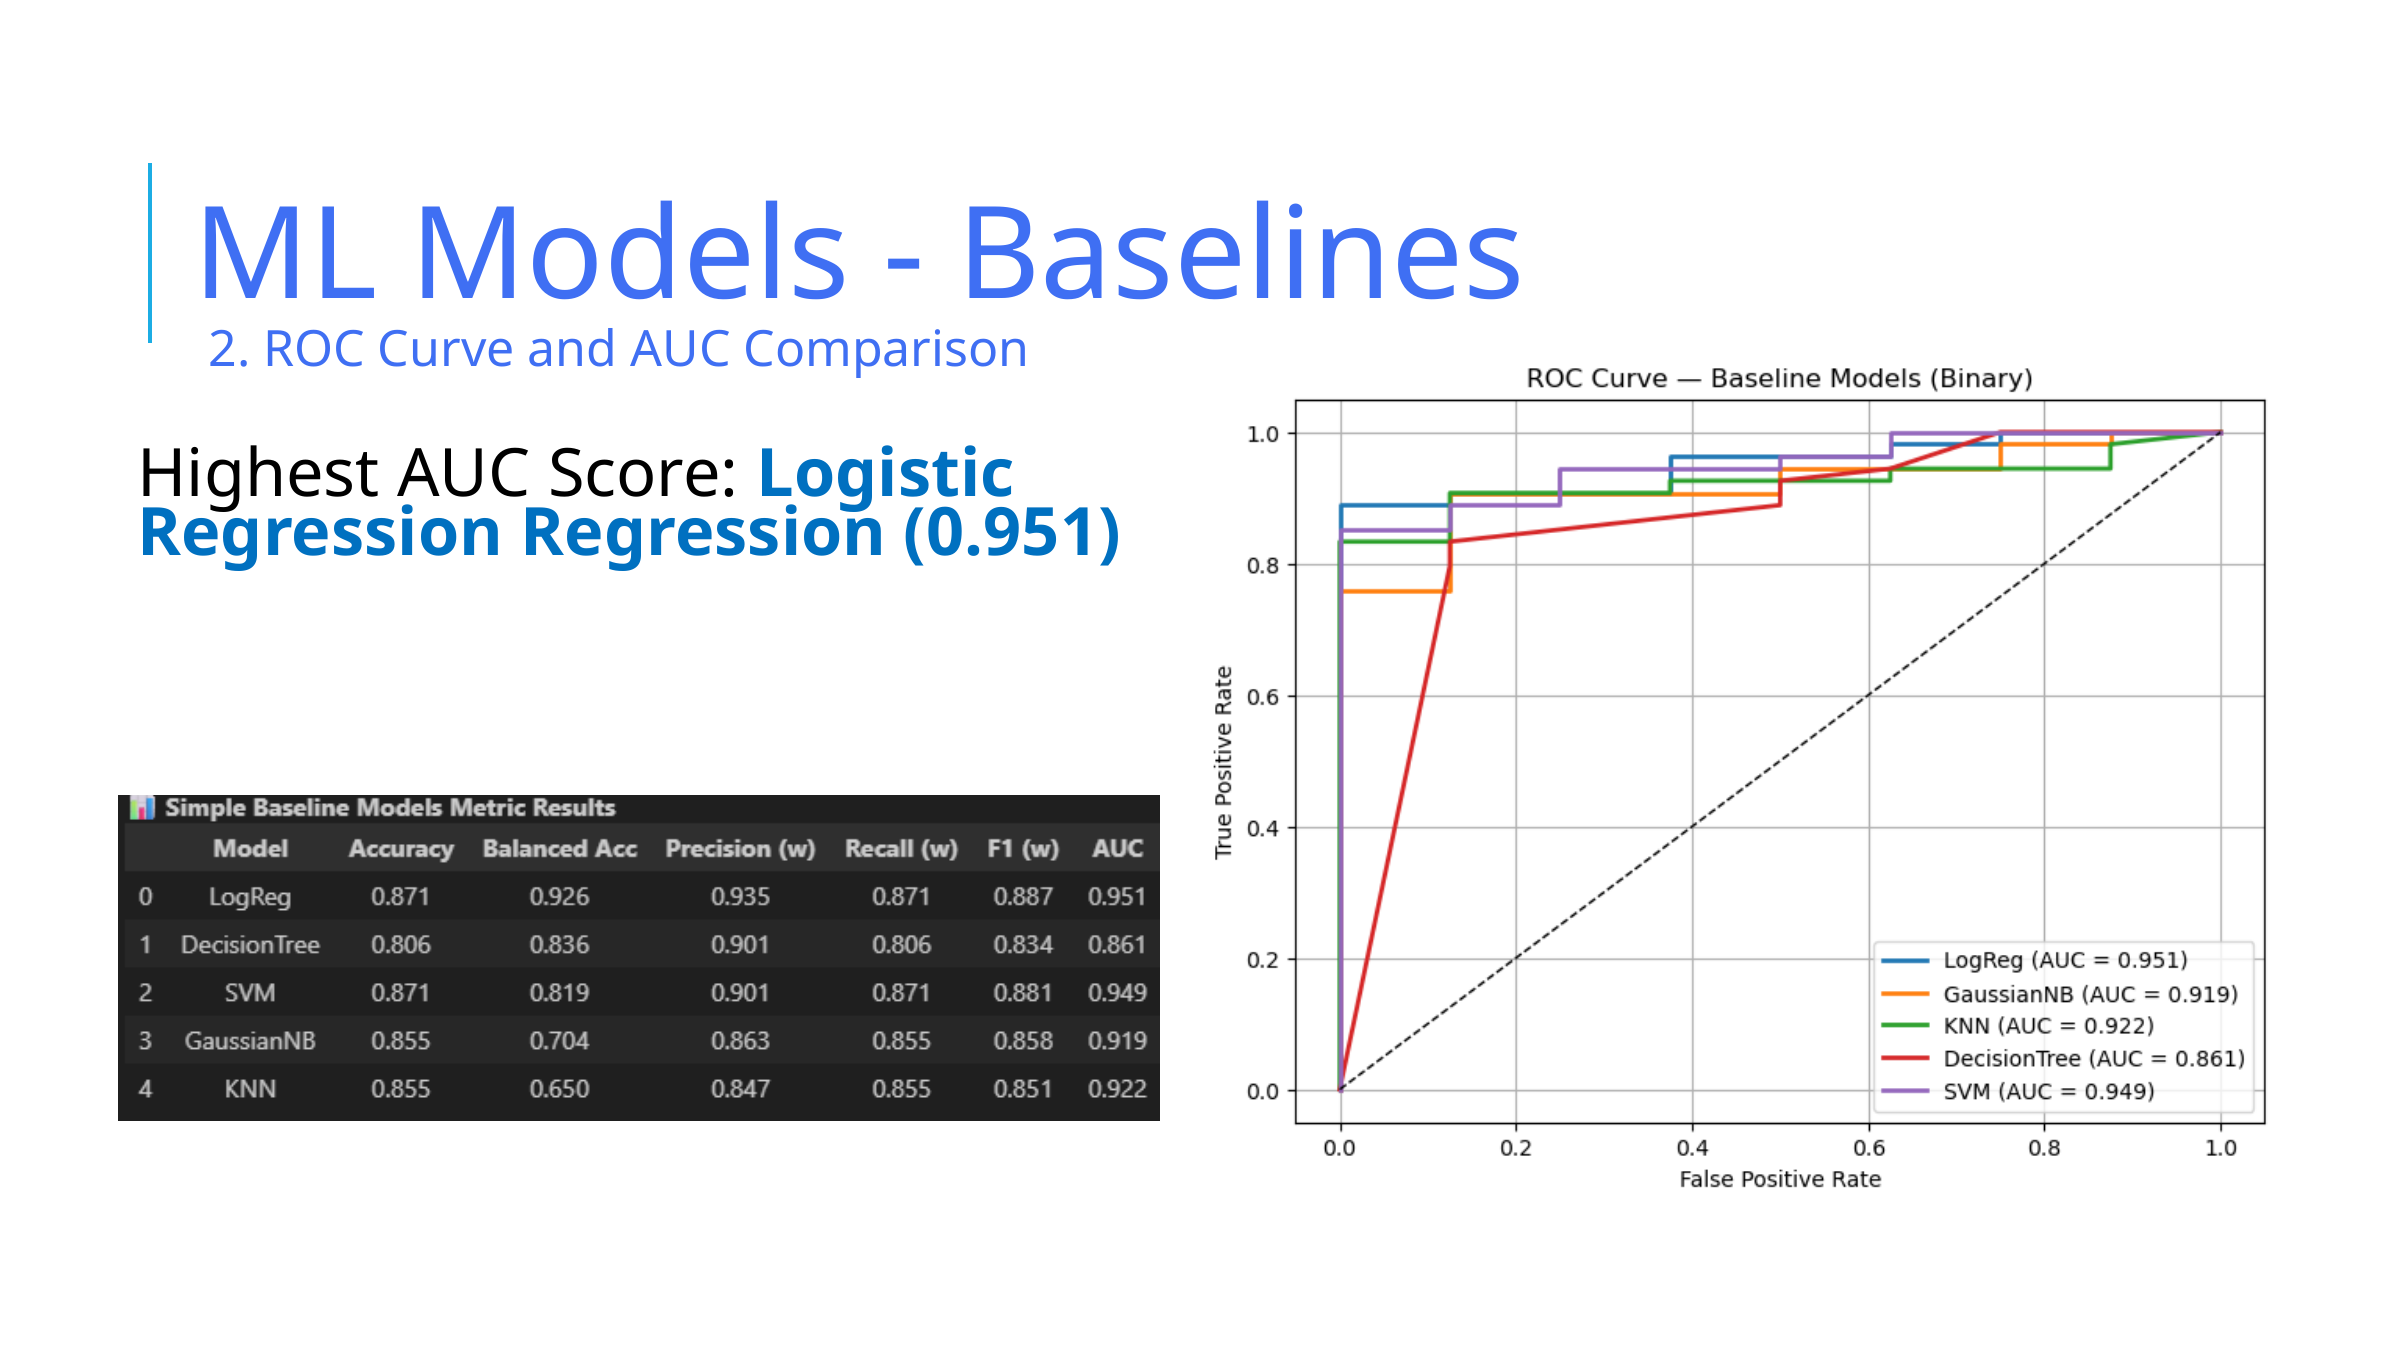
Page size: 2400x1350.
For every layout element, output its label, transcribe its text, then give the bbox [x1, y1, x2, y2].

picture [118, 794, 1160, 1121]
picture [1199, 353, 2280, 1206]
text_box ML Models - Baselines [193, 163, 1434, 324]
text_box Highest AUC Score: Logistic Regression Regression (0.951) [137, 450, 1192, 678]
text_box 2. ROC Curve and AUC Comparison [193, 300, 1394, 384]
